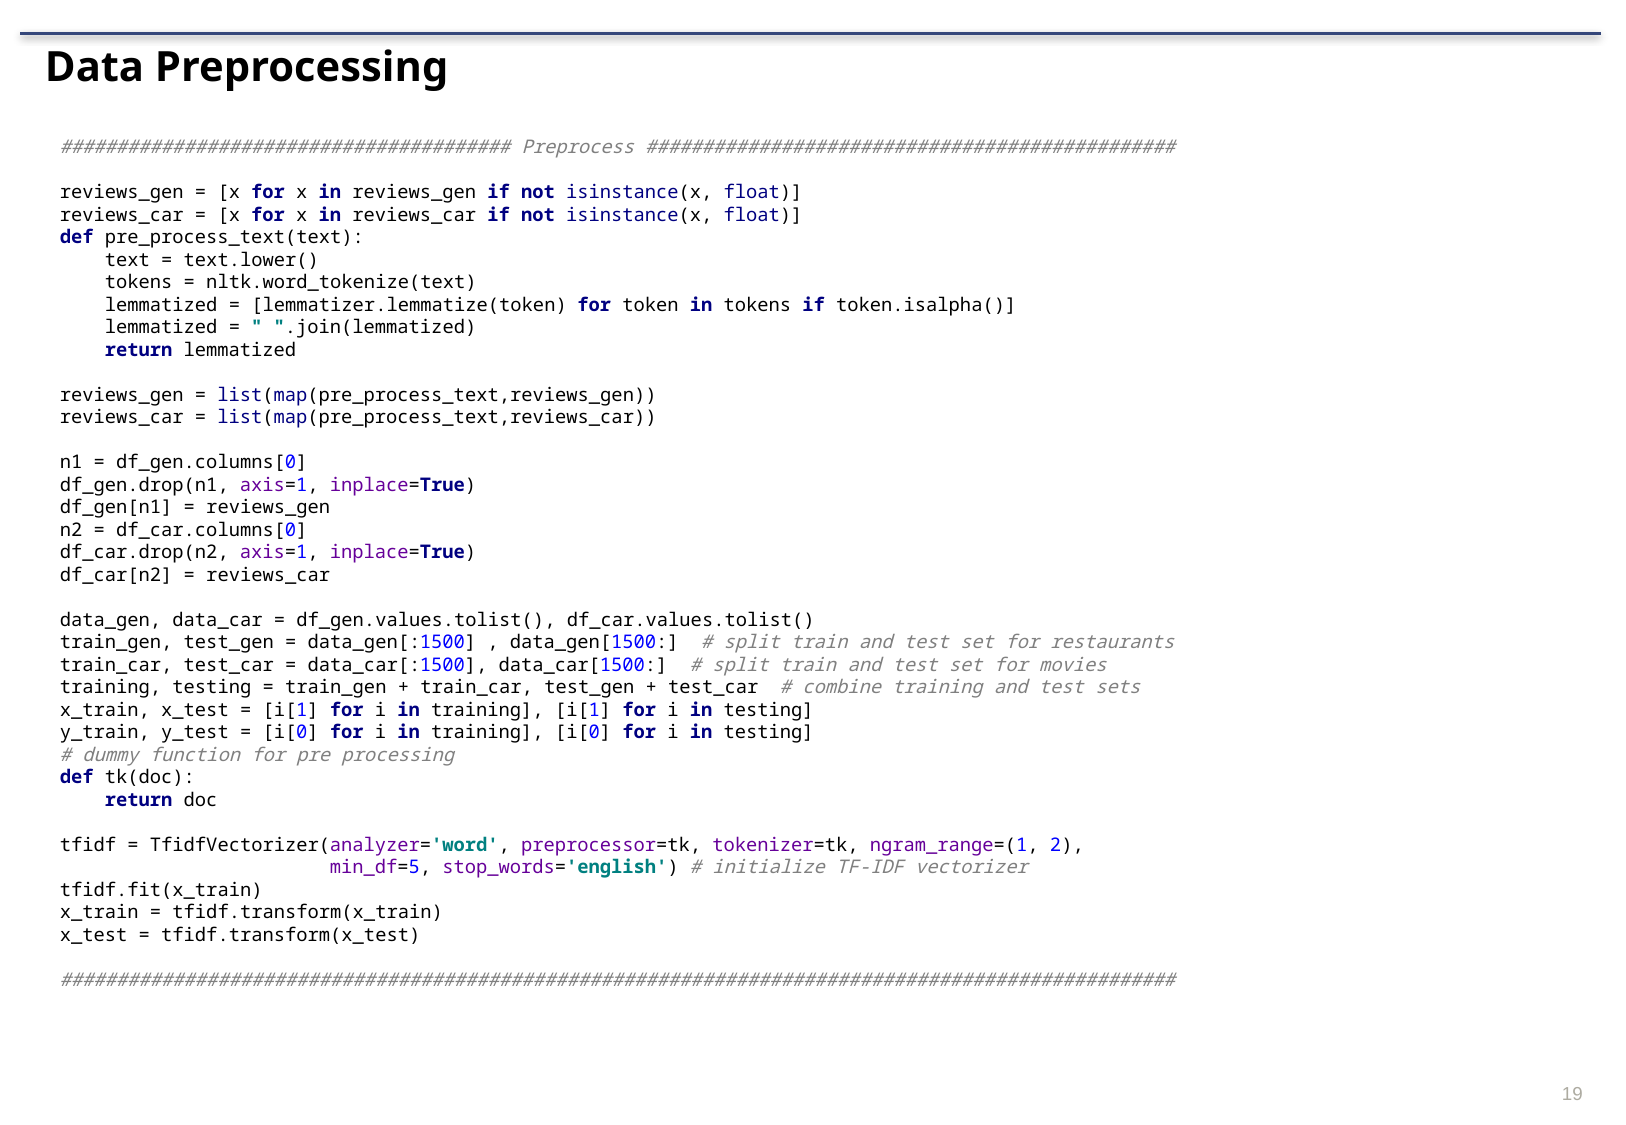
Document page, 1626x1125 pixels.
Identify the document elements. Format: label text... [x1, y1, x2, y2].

title ######################################## Preprocess ############################################### reviews_gen = [x for x in reviews_gen if not isinstance(x, float)] reviews_car = [x for x in reviews_car if not isinstance(x, float)] def pre_process_text(text): text = text.lower() tokens = nltk.word_tokenize(text) lemmatized = [lemmatizer.lemmatize(token) for token in tokens if token.isalpha()] lemmatized = " ".join(lemmatized) return lemmatized reviews_gen = list(map(pre_process_text,reviews_gen)) reviews_car = list(map(pre_process_text,reviews_car)) n1 = df_gen.columns[0] df_gen.drop(n1, axis=1, inplace=True) df_gen[n1] = reviews_gen n2 = df_car.columns[0] df_car.drop(n2, axis=1, inplace=True) df_car[n2] = reviews_car data_gen, data_car = df_gen.values.tolist(), df_car.values.tolist() train_gen, test_gen = data_gen[:1500] , data_gen[1500:] # split train and test set for restaurants train_car, test_car = data_car[:1500], data_car[1500:] # split train and test set for movies training, testing = train_gen + train_car, test_gen + test_car # combine training and test sets x_train, x_test = [i[1] for i in training], [i[1] for i in testing] y_train, y_test = [i[0] for i in training], [i[0] for i in testing] # dummy function for pre processing def tk(doc): return doc tfidf = TfidfVectorizer(analyzer='word', preprocessor=tk, tokenizer=tk, ngram_range=(1, 2), min_df=5, stop_words='english') # initialize TF-IDF vectorizer tfidf.fit(x_train) x_train = tfidf.transform(x_train) x_test = tfidf.transform(x_test) ################################################################################################### [44, 127, 1306, 998]
list Data Preprocessing [44, 45, 1578, 107]
